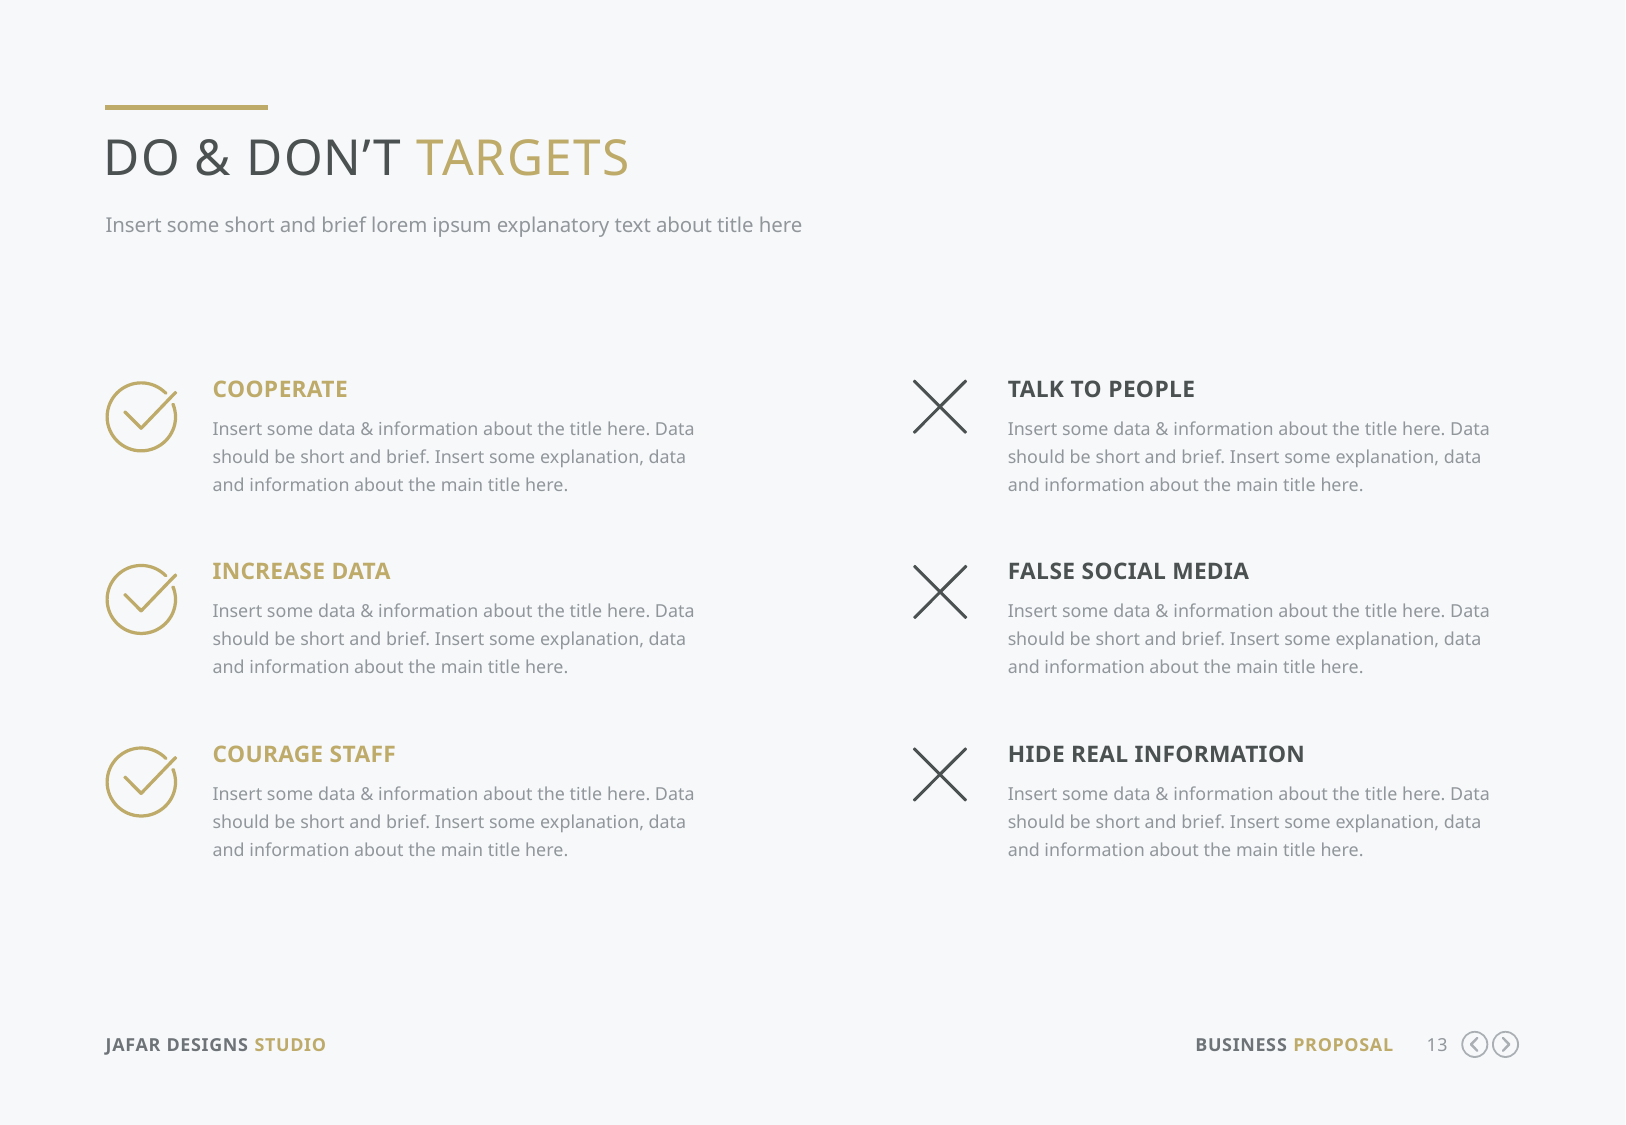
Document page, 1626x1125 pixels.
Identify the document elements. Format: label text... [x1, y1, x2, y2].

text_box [212, 374, 722, 862]
text_box [105, 746, 178, 818]
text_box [1007, 374, 1518, 862]
list Insert some short and brief lorem ipsum explanatory text about title here [105, 209, 1519, 241]
text_box [913, 564, 968, 619]
text_box [105, 563, 178, 636]
list Do & Don’t Targets [103, 125, 1518, 188]
text_box [105, 381, 178, 453]
text_box [912, 747, 968, 802]
text_box [912, 379, 968, 434]
